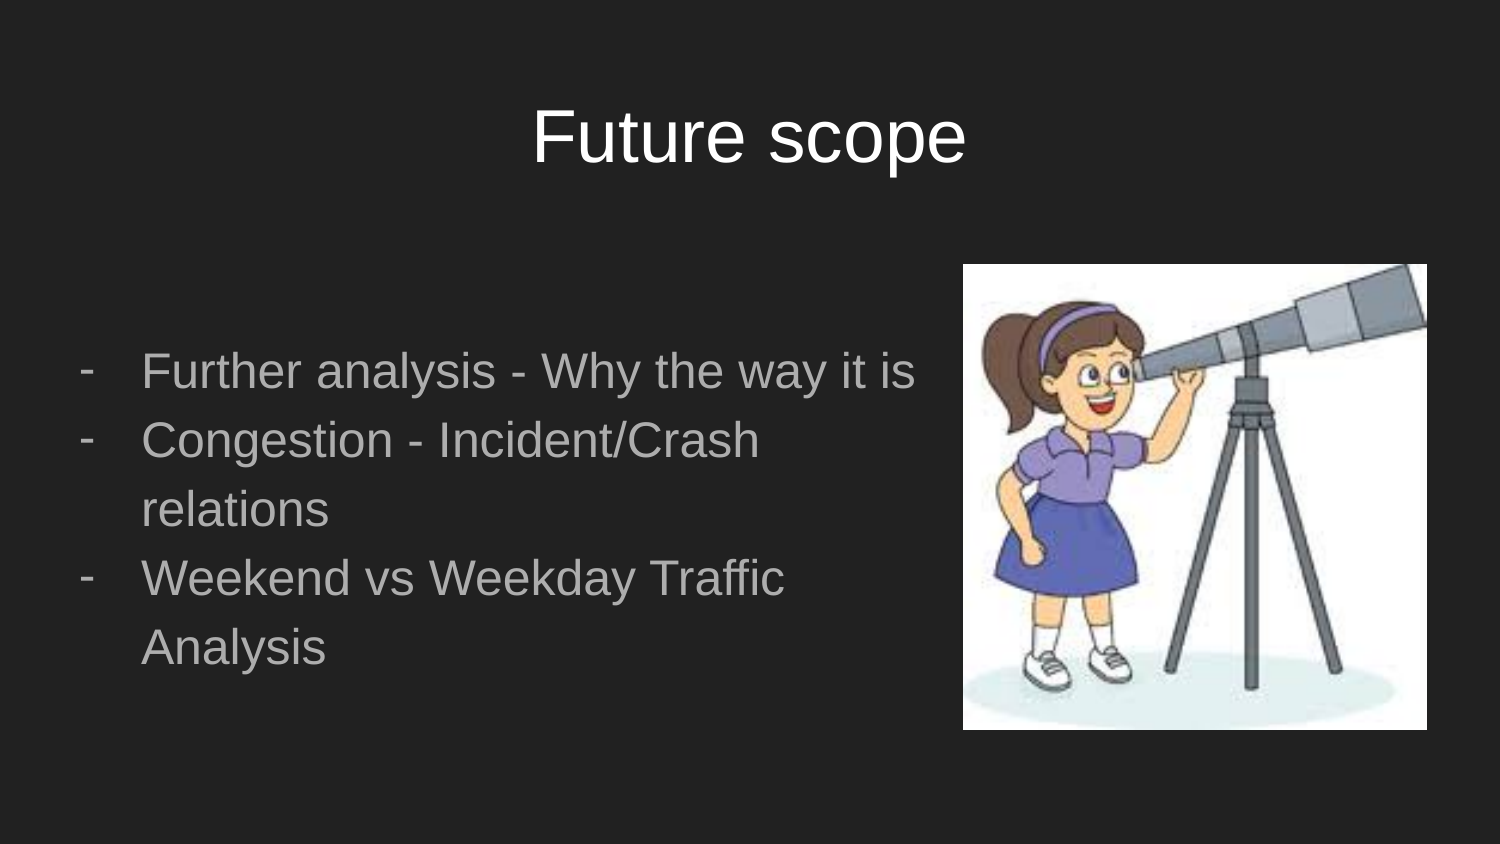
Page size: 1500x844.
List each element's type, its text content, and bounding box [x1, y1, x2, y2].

list Further analysis - Why the way it is Congestion - Incident/Crash relations Weekend vs Weekday Traffic Analysis [51, 244, 936, 760]
picture [963, 263, 1427, 730]
title Future scope [51, 72, 1449, 215]
